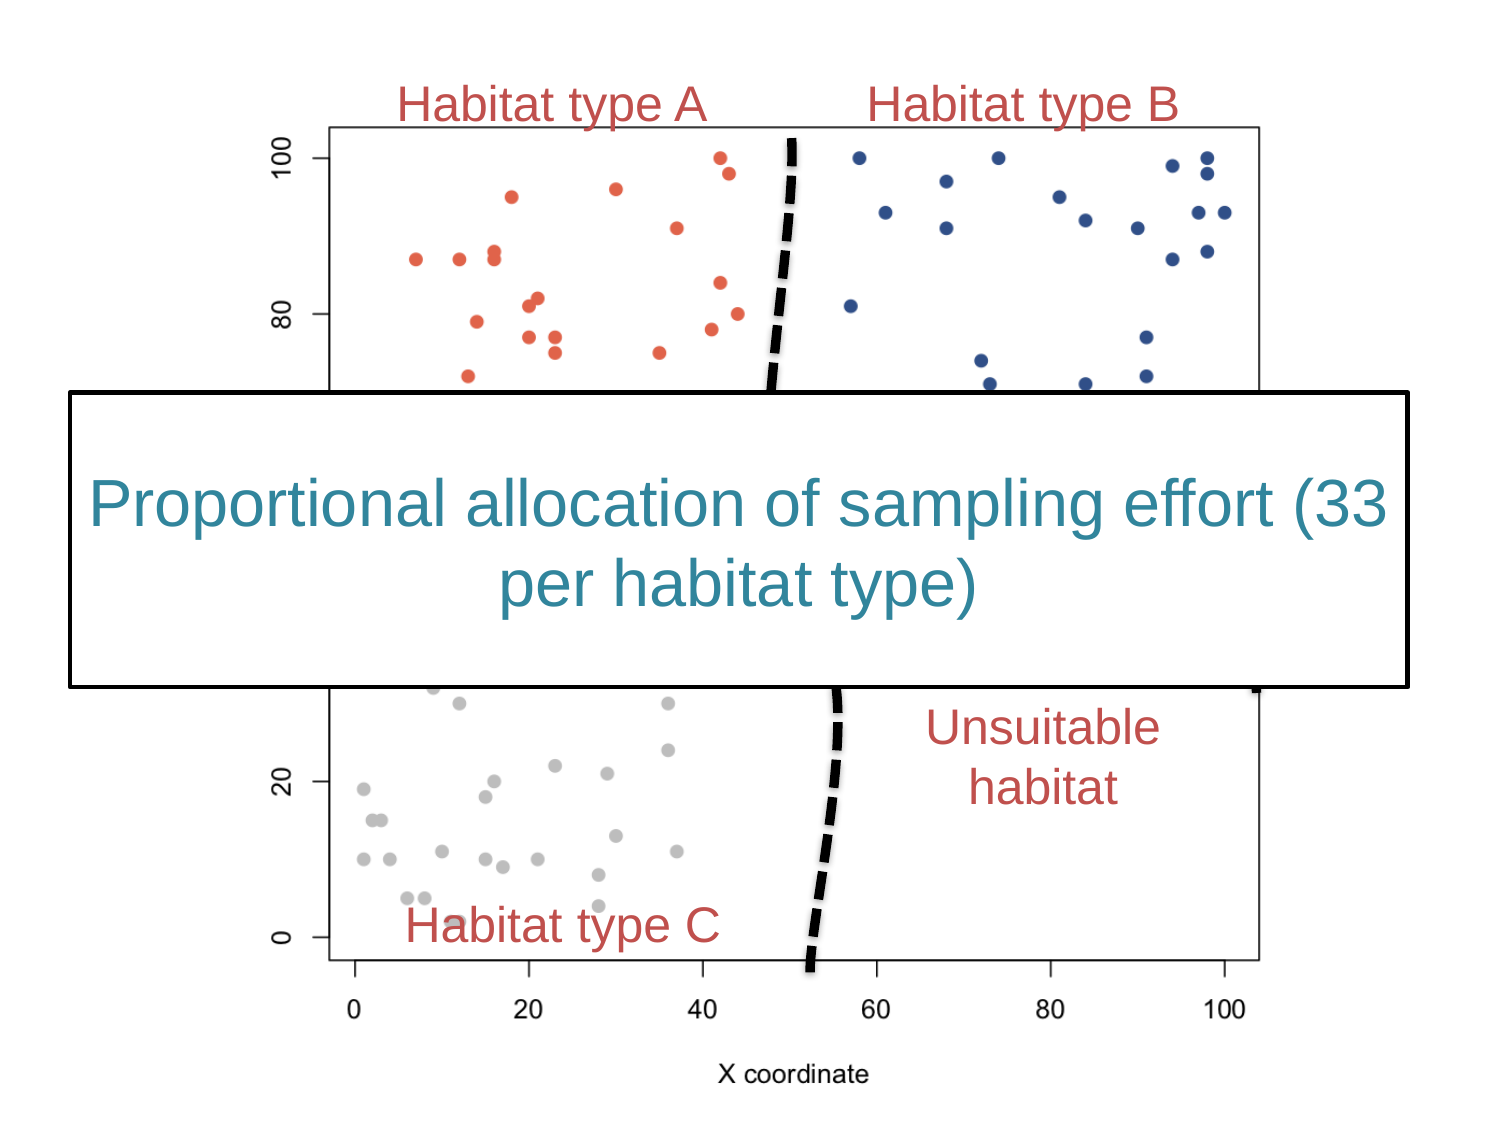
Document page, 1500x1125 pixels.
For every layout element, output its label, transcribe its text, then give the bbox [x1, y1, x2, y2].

picture [197, 0, 1327, 1125]
text_box Proportional allocation of sampling effort (33 per habitat type) [70, 392, 192, 688]
text_box Proportional allocation of sampling effort (33 per habitat type) [1332, 392, 1408, 688]
